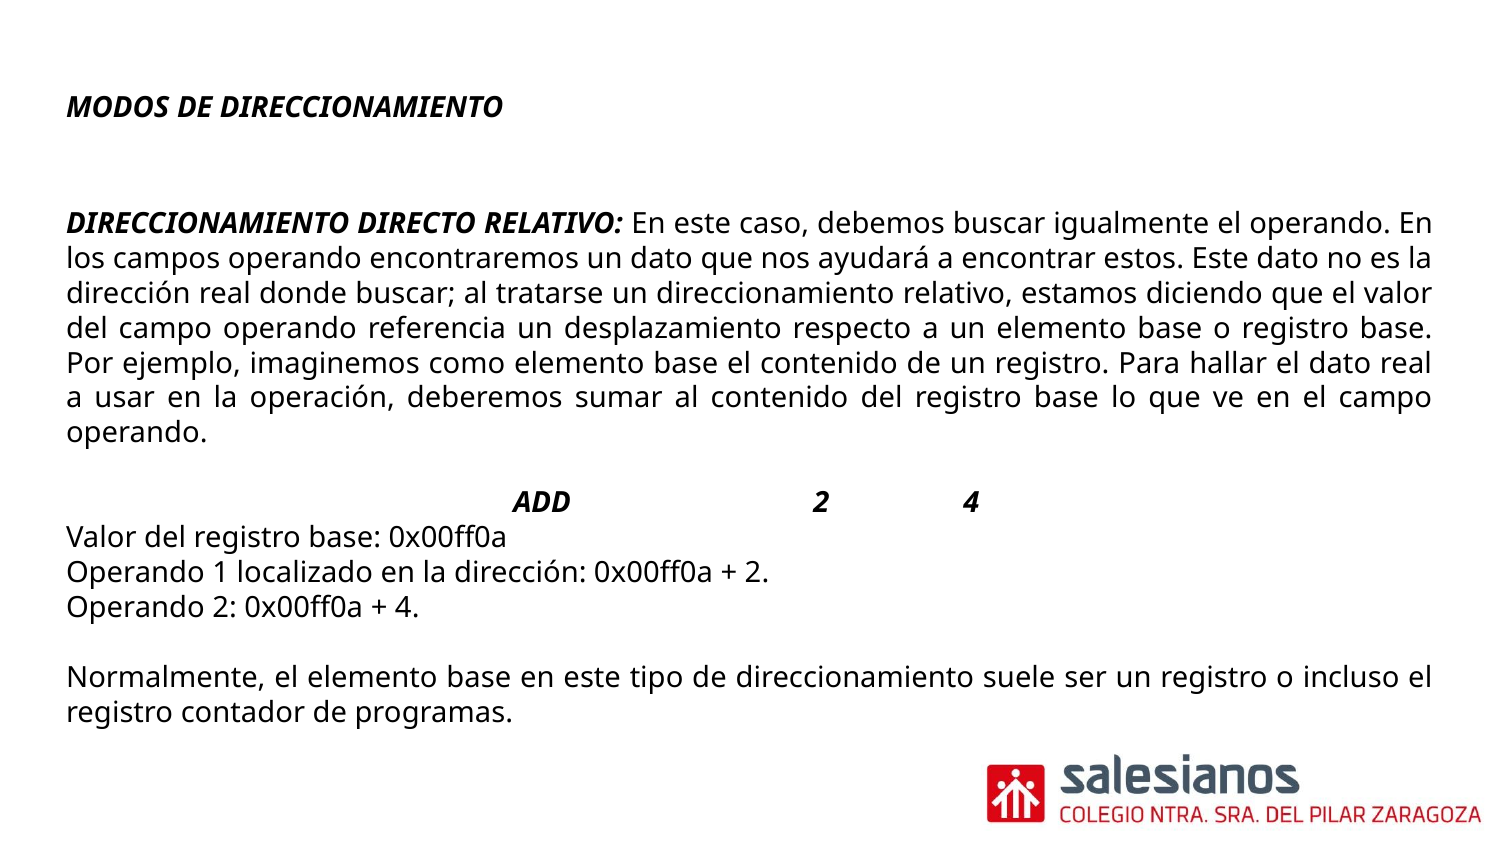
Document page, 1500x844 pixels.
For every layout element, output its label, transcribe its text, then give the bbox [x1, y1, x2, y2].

picture [970, 741, 1500, 844]
title MODOS DE DIRECCIONAMIENTO [51, 72, 1449, 167]
list DIRECCIONAMIENTO DIRECTO RELATIVO: En este caso, debemos buscar igualmente el operando. En los campos operando encontraremos un dato que nos ayudará a encontrar estos. Este dato no es la dirección real donde buscar; al tratarse un direccionamiento relativo, estamos diciendo que el valor del campo operando referencia un desplazamiento respecto a un elemento base o registro base. Por ejemplo, imaginemos como elemento base el contenido de un registro. Para hallar el dato real a usar en la operación, deberemos sumar al contenido del registro base lo que ve en el campo operando. ADD 2 4 Valor del registro base: 0x00ff0a Operando 1 localizado en la dirección: 0x00ff0a + 2. Operando 2: 0x00ff0a + 4. Normalmente, el elemento base en este tipo de direccionamiento suele ser un registro o incluso el registro contador de programas. [51, 189, 1449, 750]
